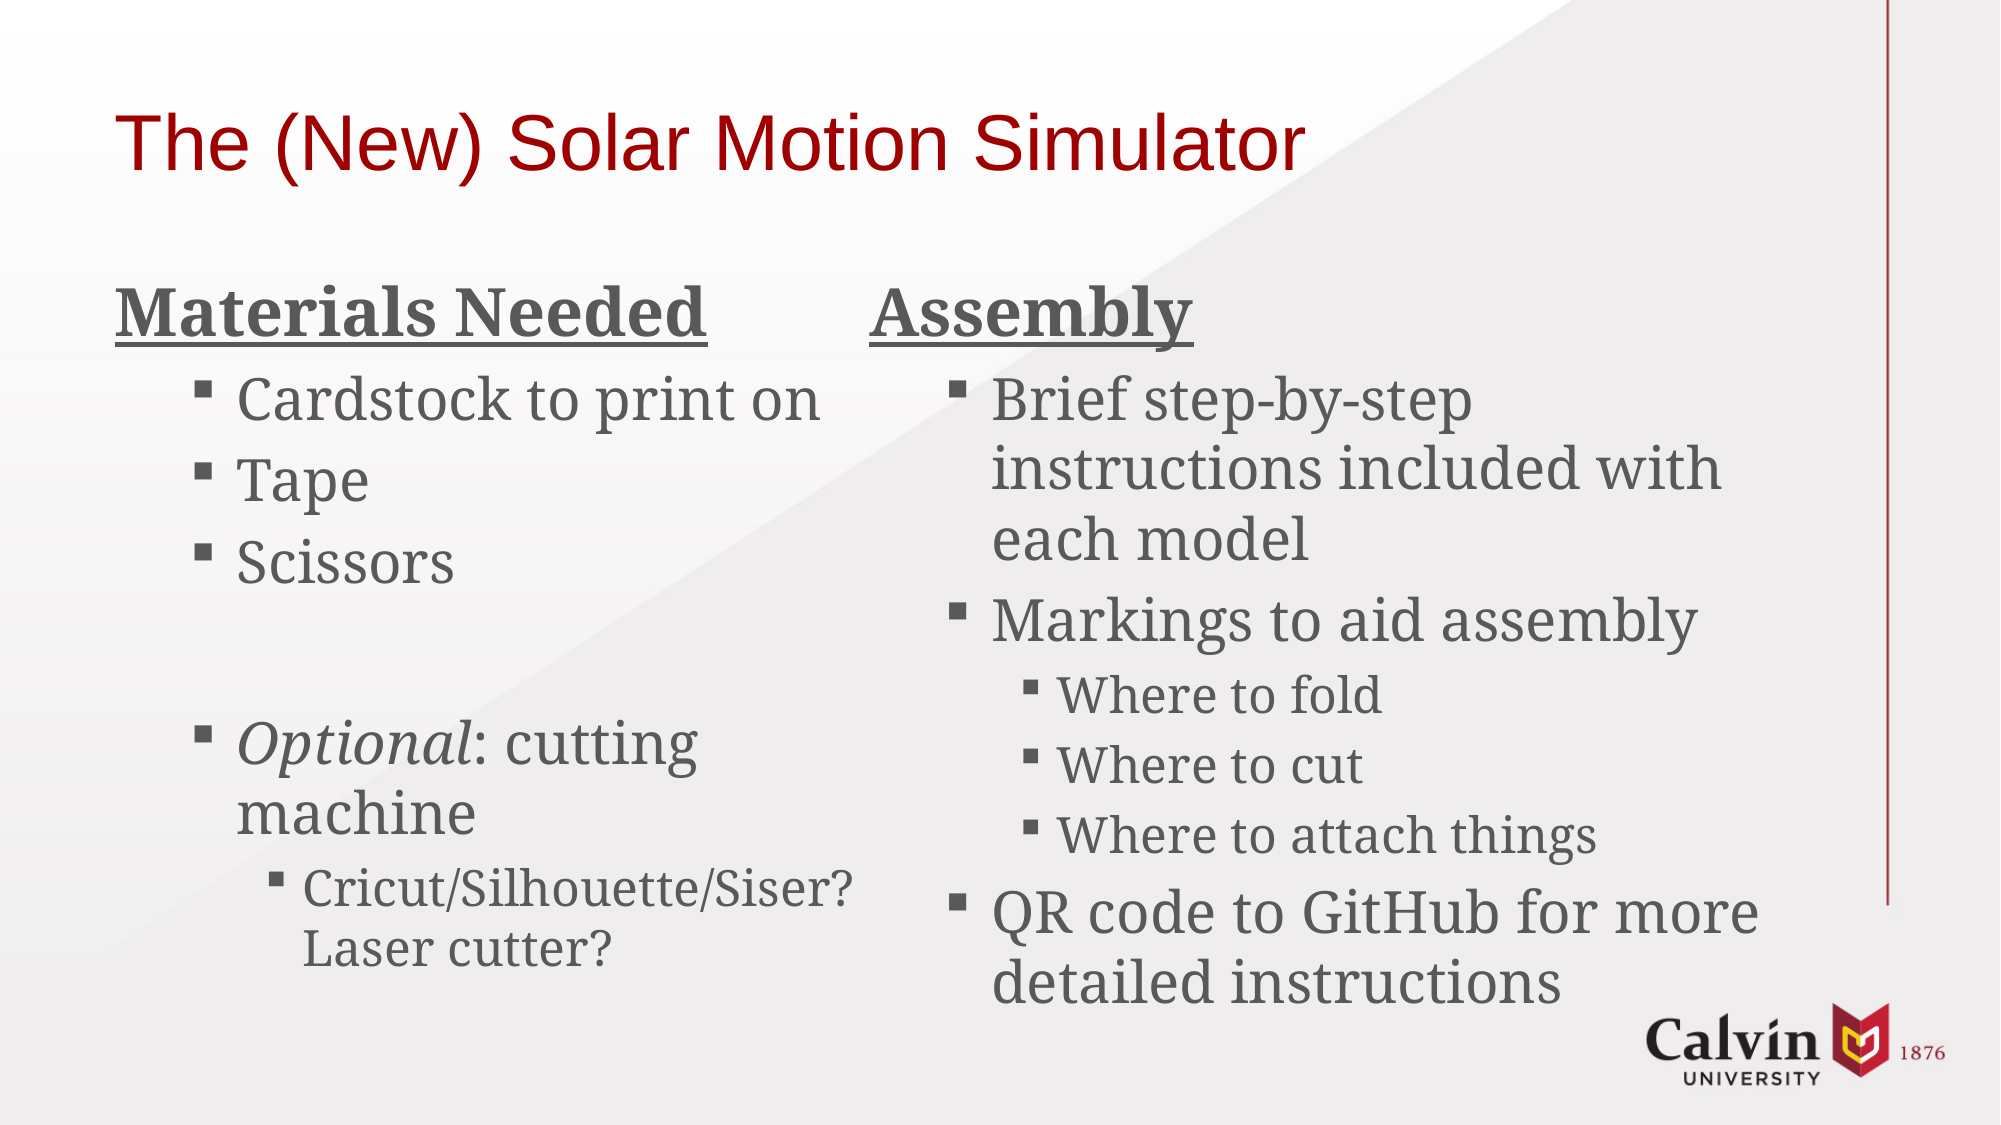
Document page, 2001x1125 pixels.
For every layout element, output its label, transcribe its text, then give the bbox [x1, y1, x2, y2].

list Materials Needed Cardstock to print on Tape Scissors Optional: cutting machine Cricut/Silhouette/Siser? Laser cutter? [99, 262, 854, 1005]
text_box Assembly Brief step-by-step instructions included with each model Markings to aid assembly Where to fold Where to cut Where to attach things QR code to GitHub for more detailed instructions [854, 262, 1813, 1005]
title The (New) Solar Motion Simulator [99, 45, 1900, 233]
picture [0, 0, 2001, 1125]
